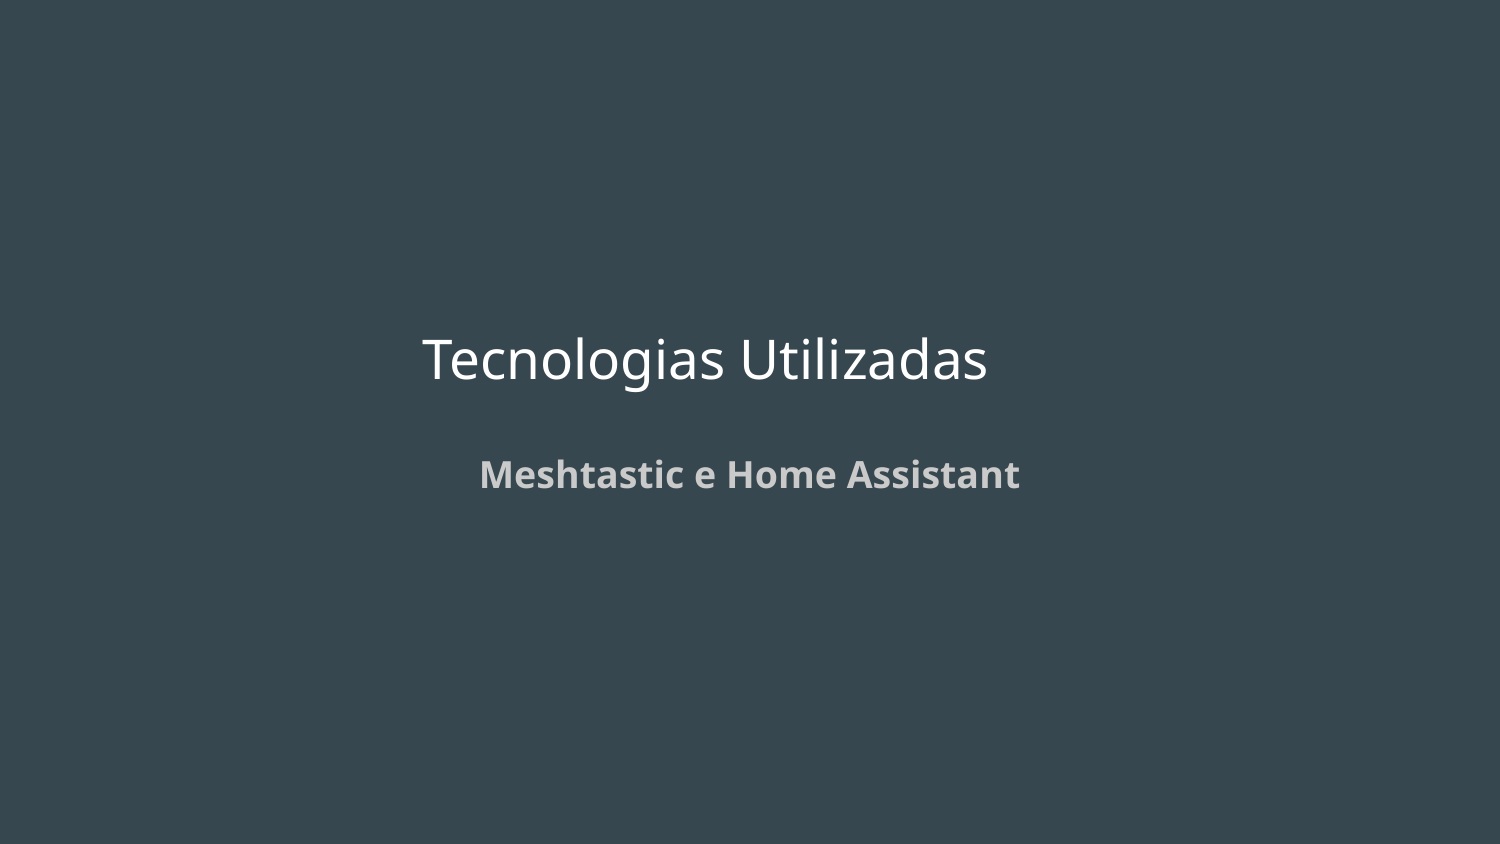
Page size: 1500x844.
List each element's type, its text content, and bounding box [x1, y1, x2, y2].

title Tecnologias Utilizadas [407, 287, 1092, 425]
subtitle Meshtastic e Home Assistant [110, 425, 1390, 556]
